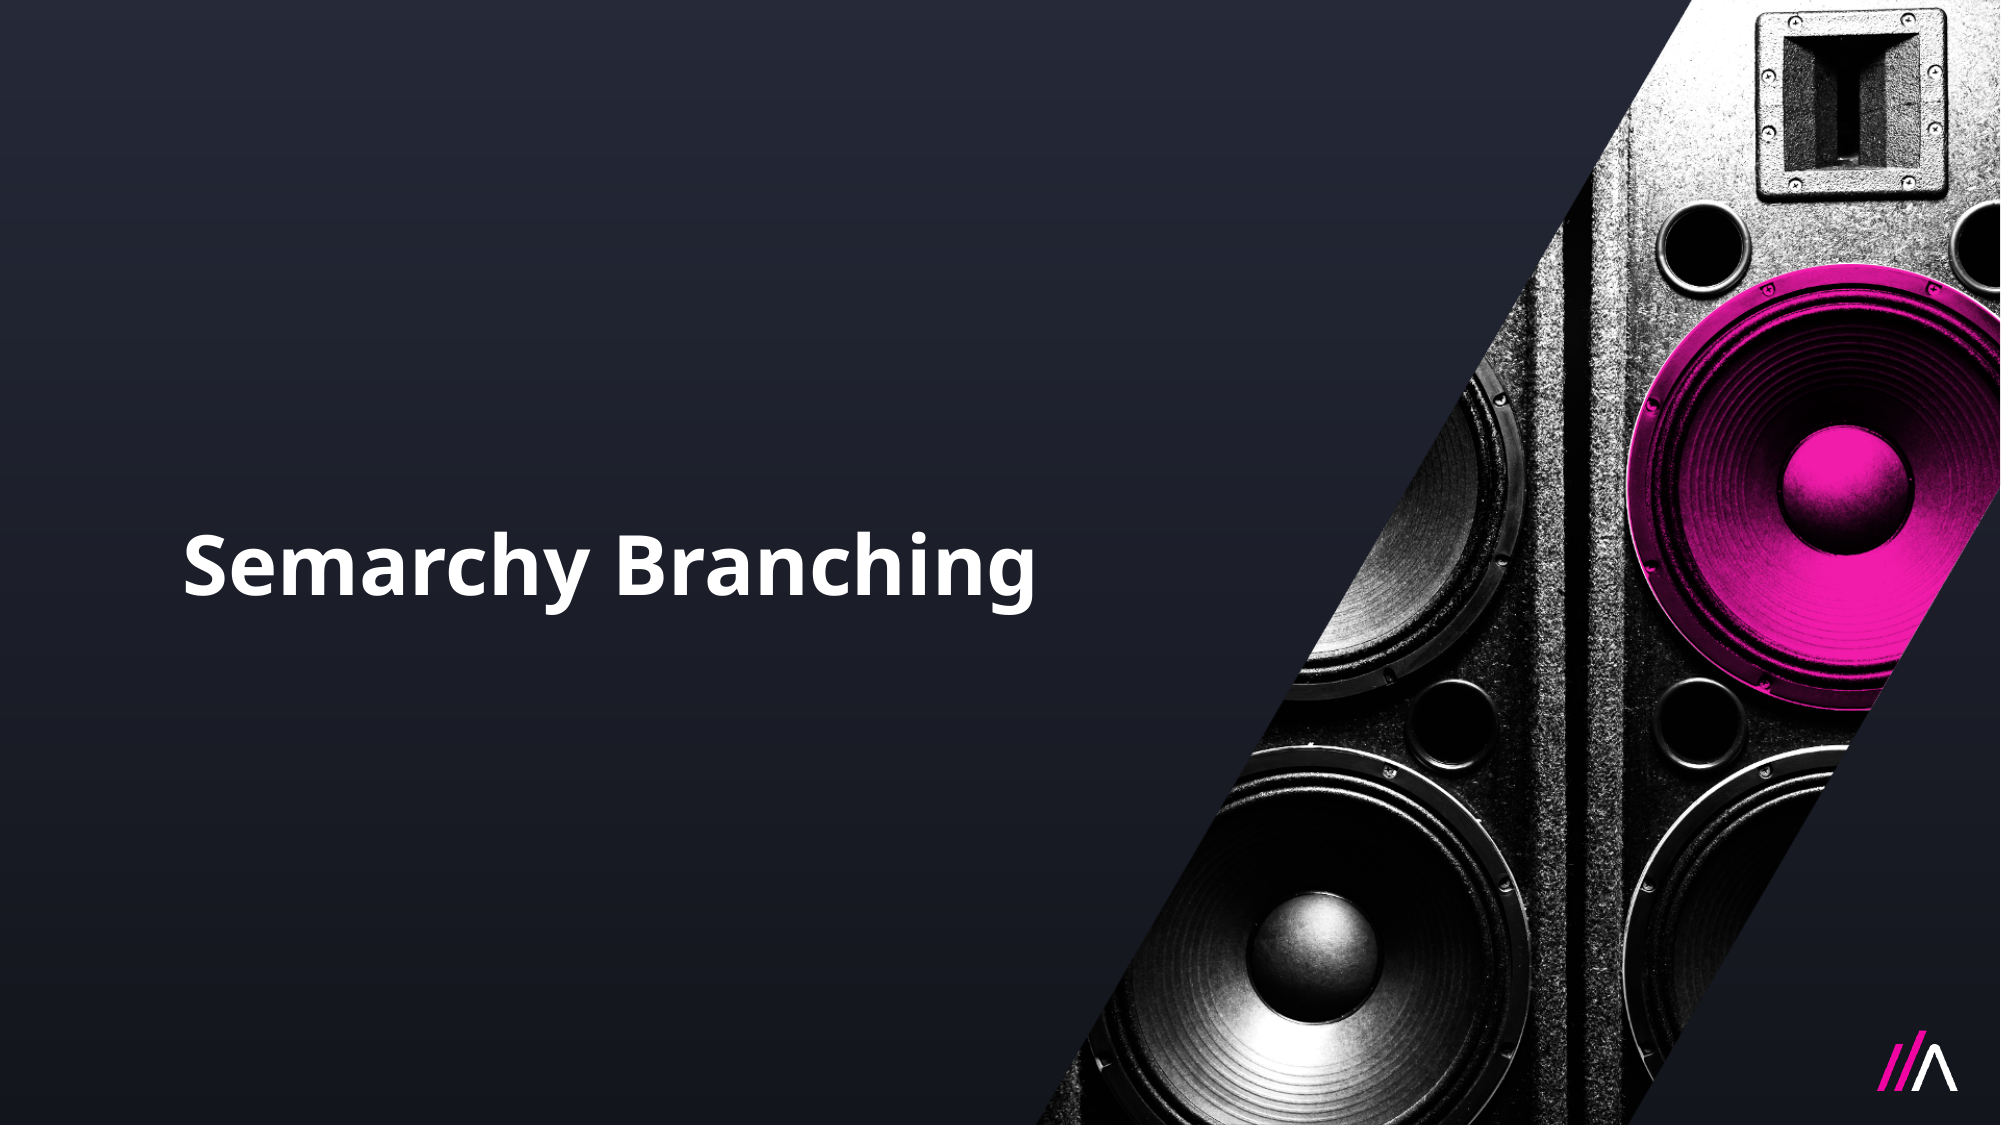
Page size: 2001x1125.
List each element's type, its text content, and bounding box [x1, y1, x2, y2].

list Semarchy Branching [167, 352, 1066, 772]
picture [989, 0, 2001, 1125]
